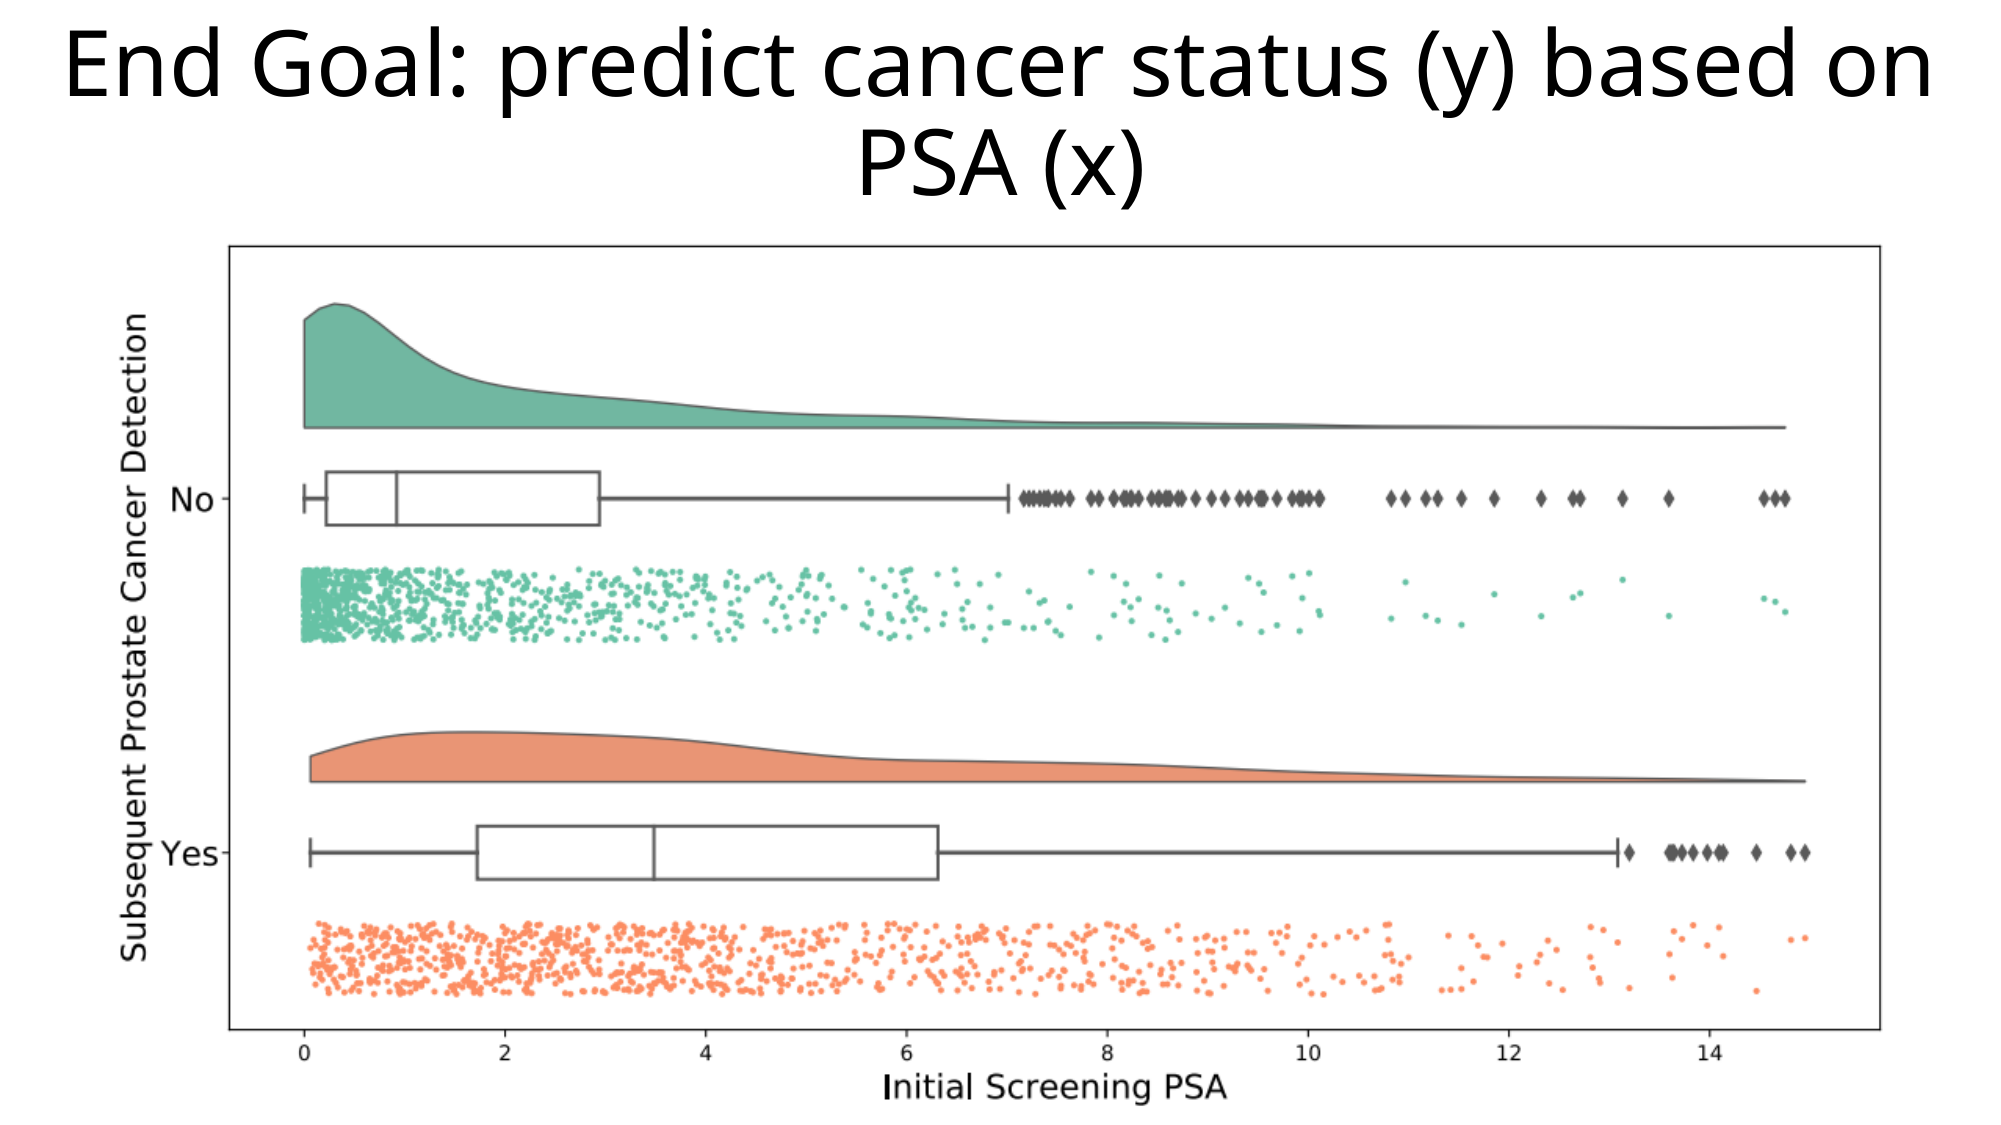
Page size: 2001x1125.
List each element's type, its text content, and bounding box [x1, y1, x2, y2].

picture [99, 224, 1900, 1125]
title End Goal: predict cancer status (y) based on PSA (x) [0, 7, 2000, 225]
